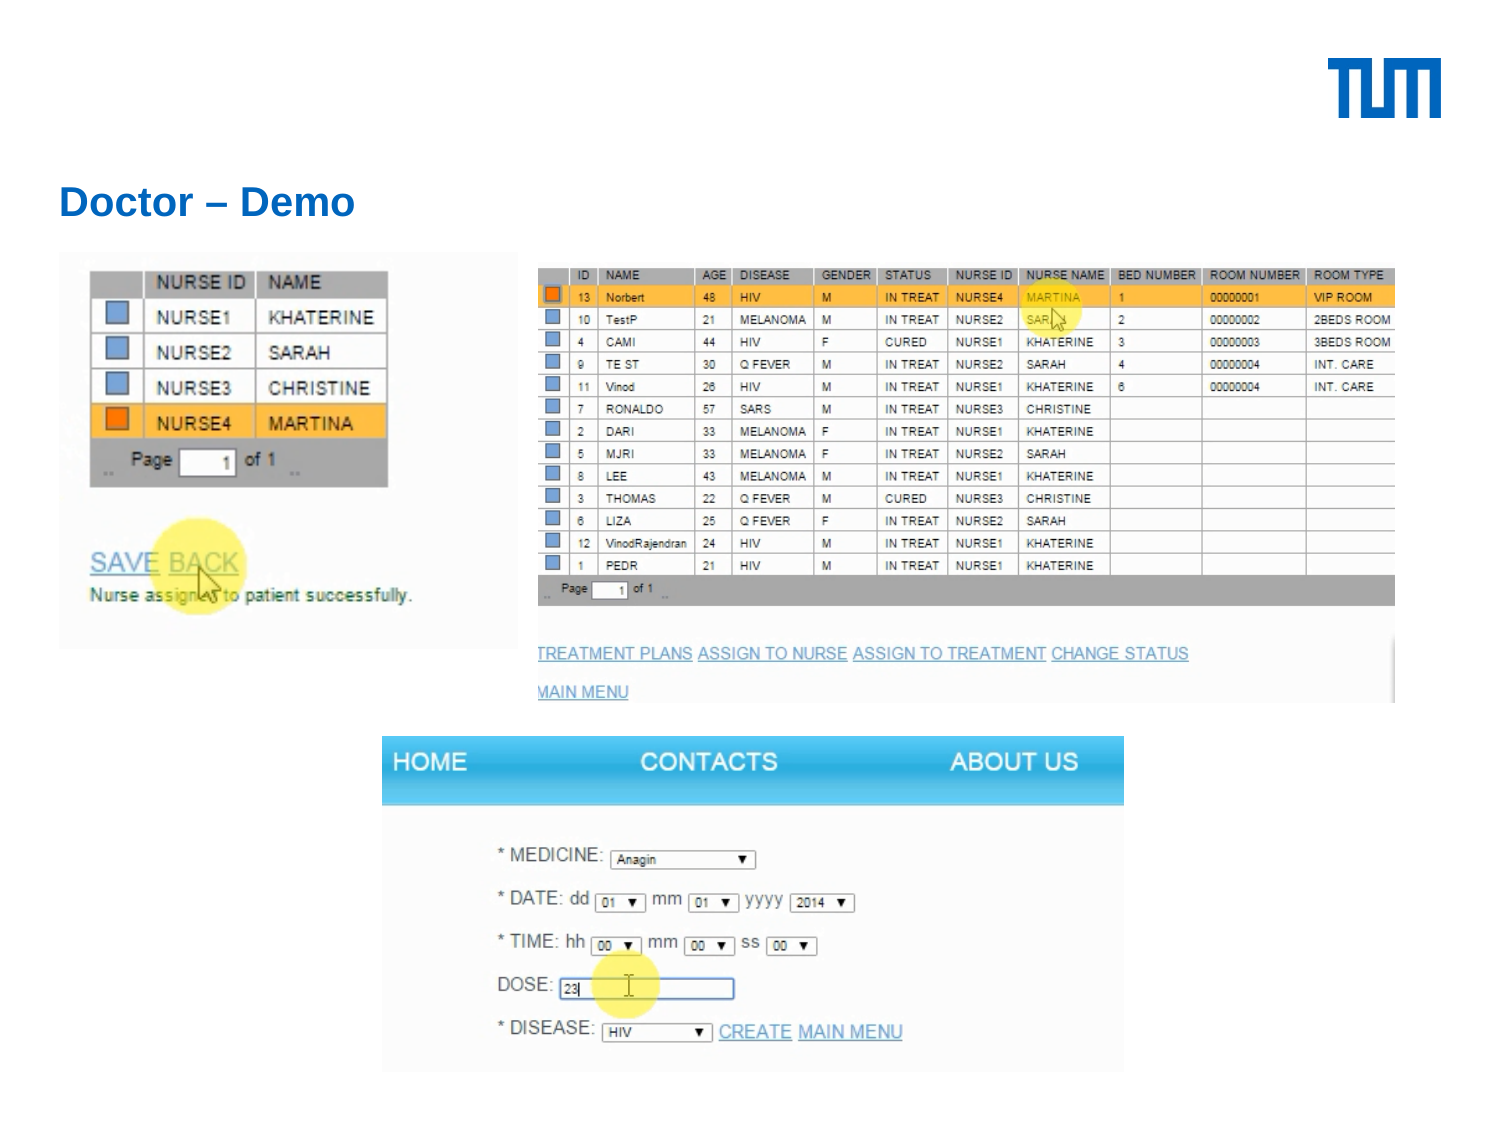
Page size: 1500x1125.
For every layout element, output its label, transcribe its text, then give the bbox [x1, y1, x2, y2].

title Doctor – Demo [58, 162, 1278, 222]
picture [382, 736, 1124, 1072]
picture [59, 252, 518, 649]
picture [1328, 58, 1441, 118]
picture [538, 261, 1395, 703]
